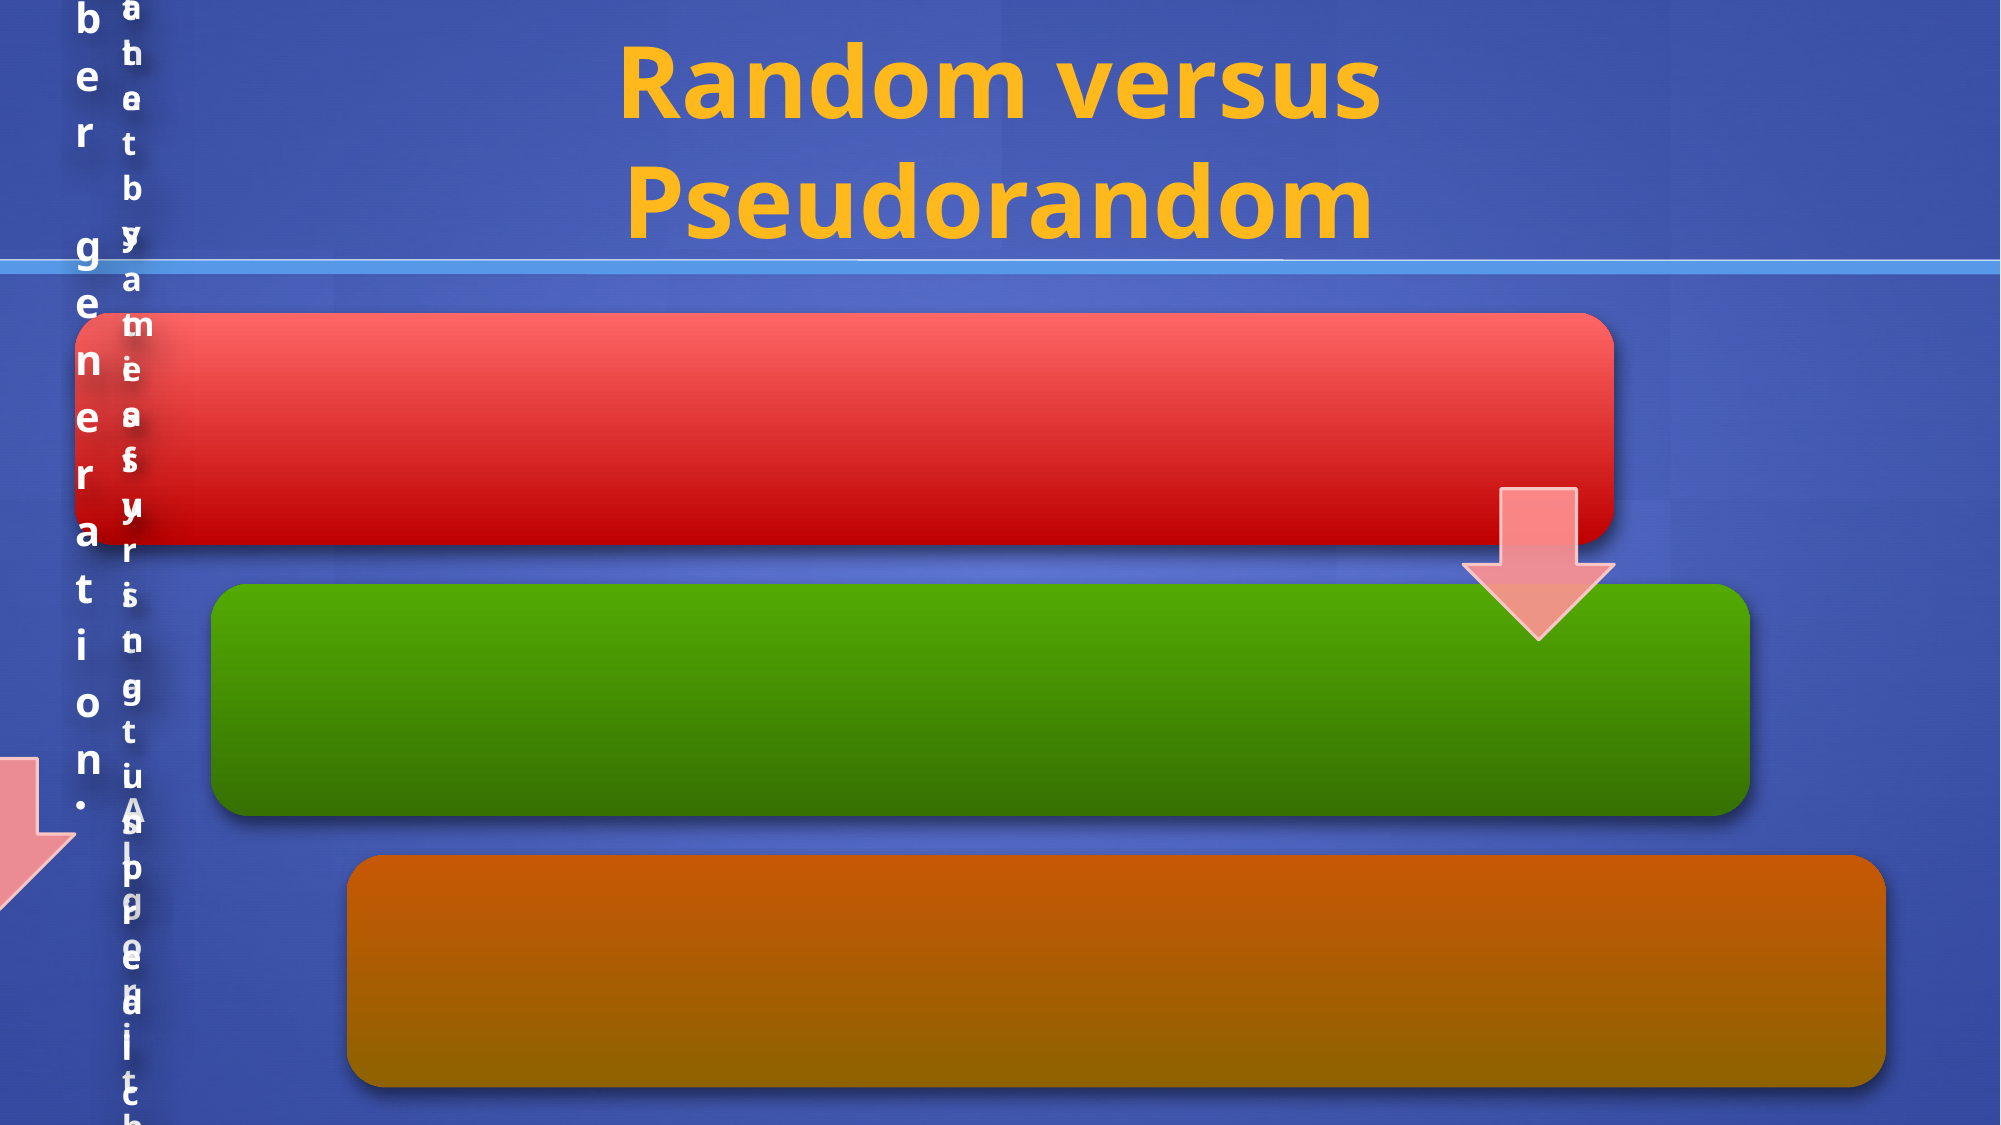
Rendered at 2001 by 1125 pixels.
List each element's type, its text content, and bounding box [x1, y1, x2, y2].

title Random versus Pseudorandom [249, 45, 1750, 233]
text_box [73, 311, 1887, 1089]
